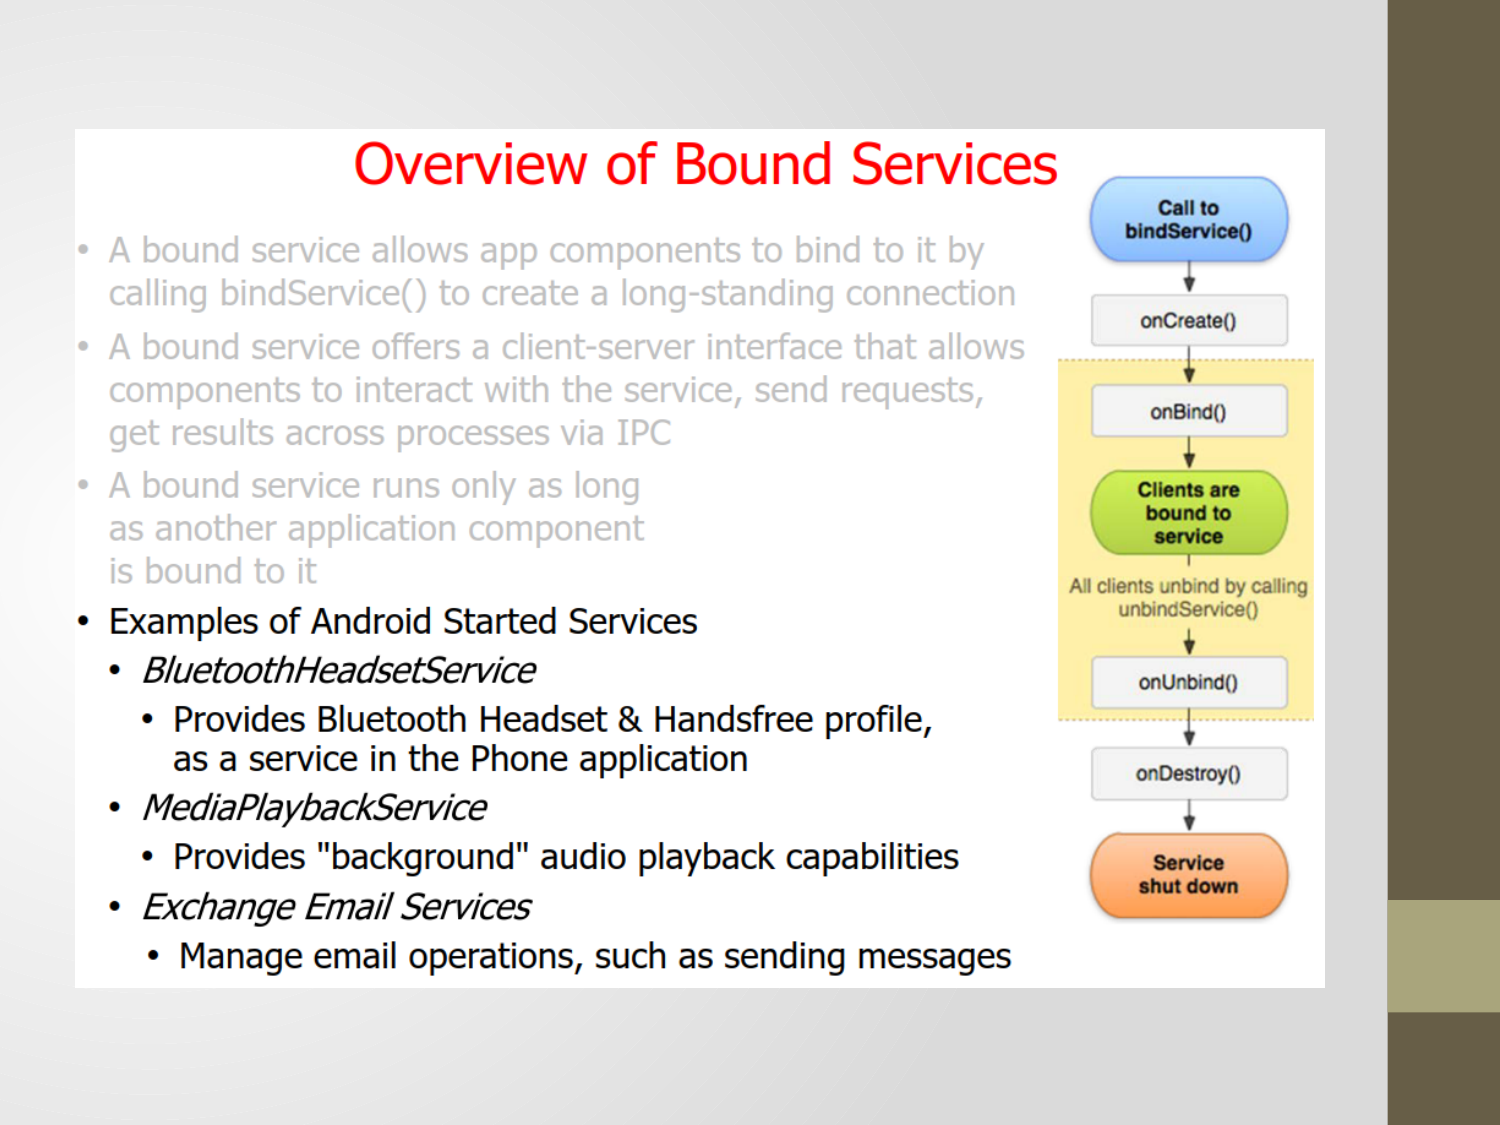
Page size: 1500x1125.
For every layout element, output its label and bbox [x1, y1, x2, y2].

list [74, 128, 1326, 988]
